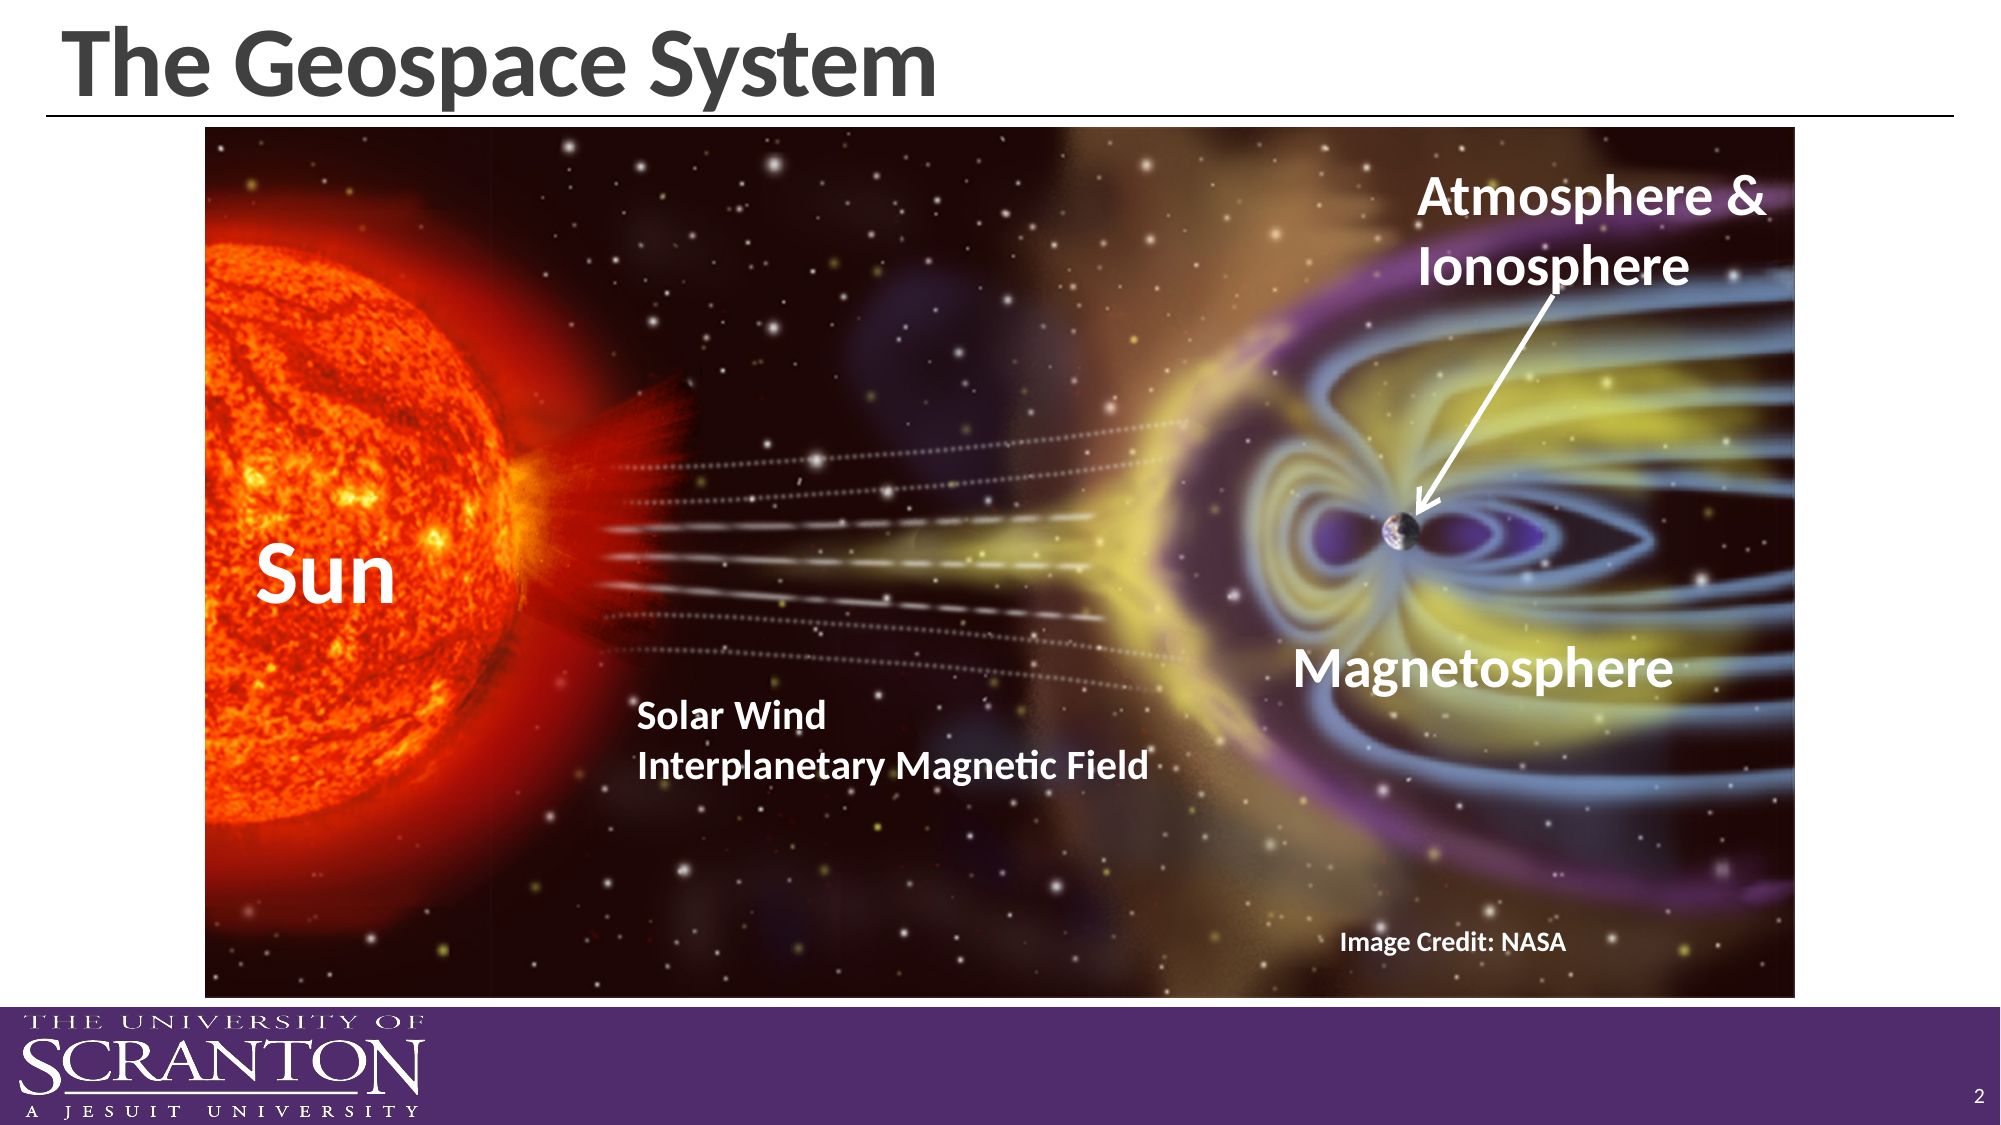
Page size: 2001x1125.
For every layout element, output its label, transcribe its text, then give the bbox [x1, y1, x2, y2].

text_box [204, 127, 1796, 998]
picture [19, 1015, 425, 1120]
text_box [1415, 294, 1554, 517]
title The Geospace System [46, 7, 1954, 125]
